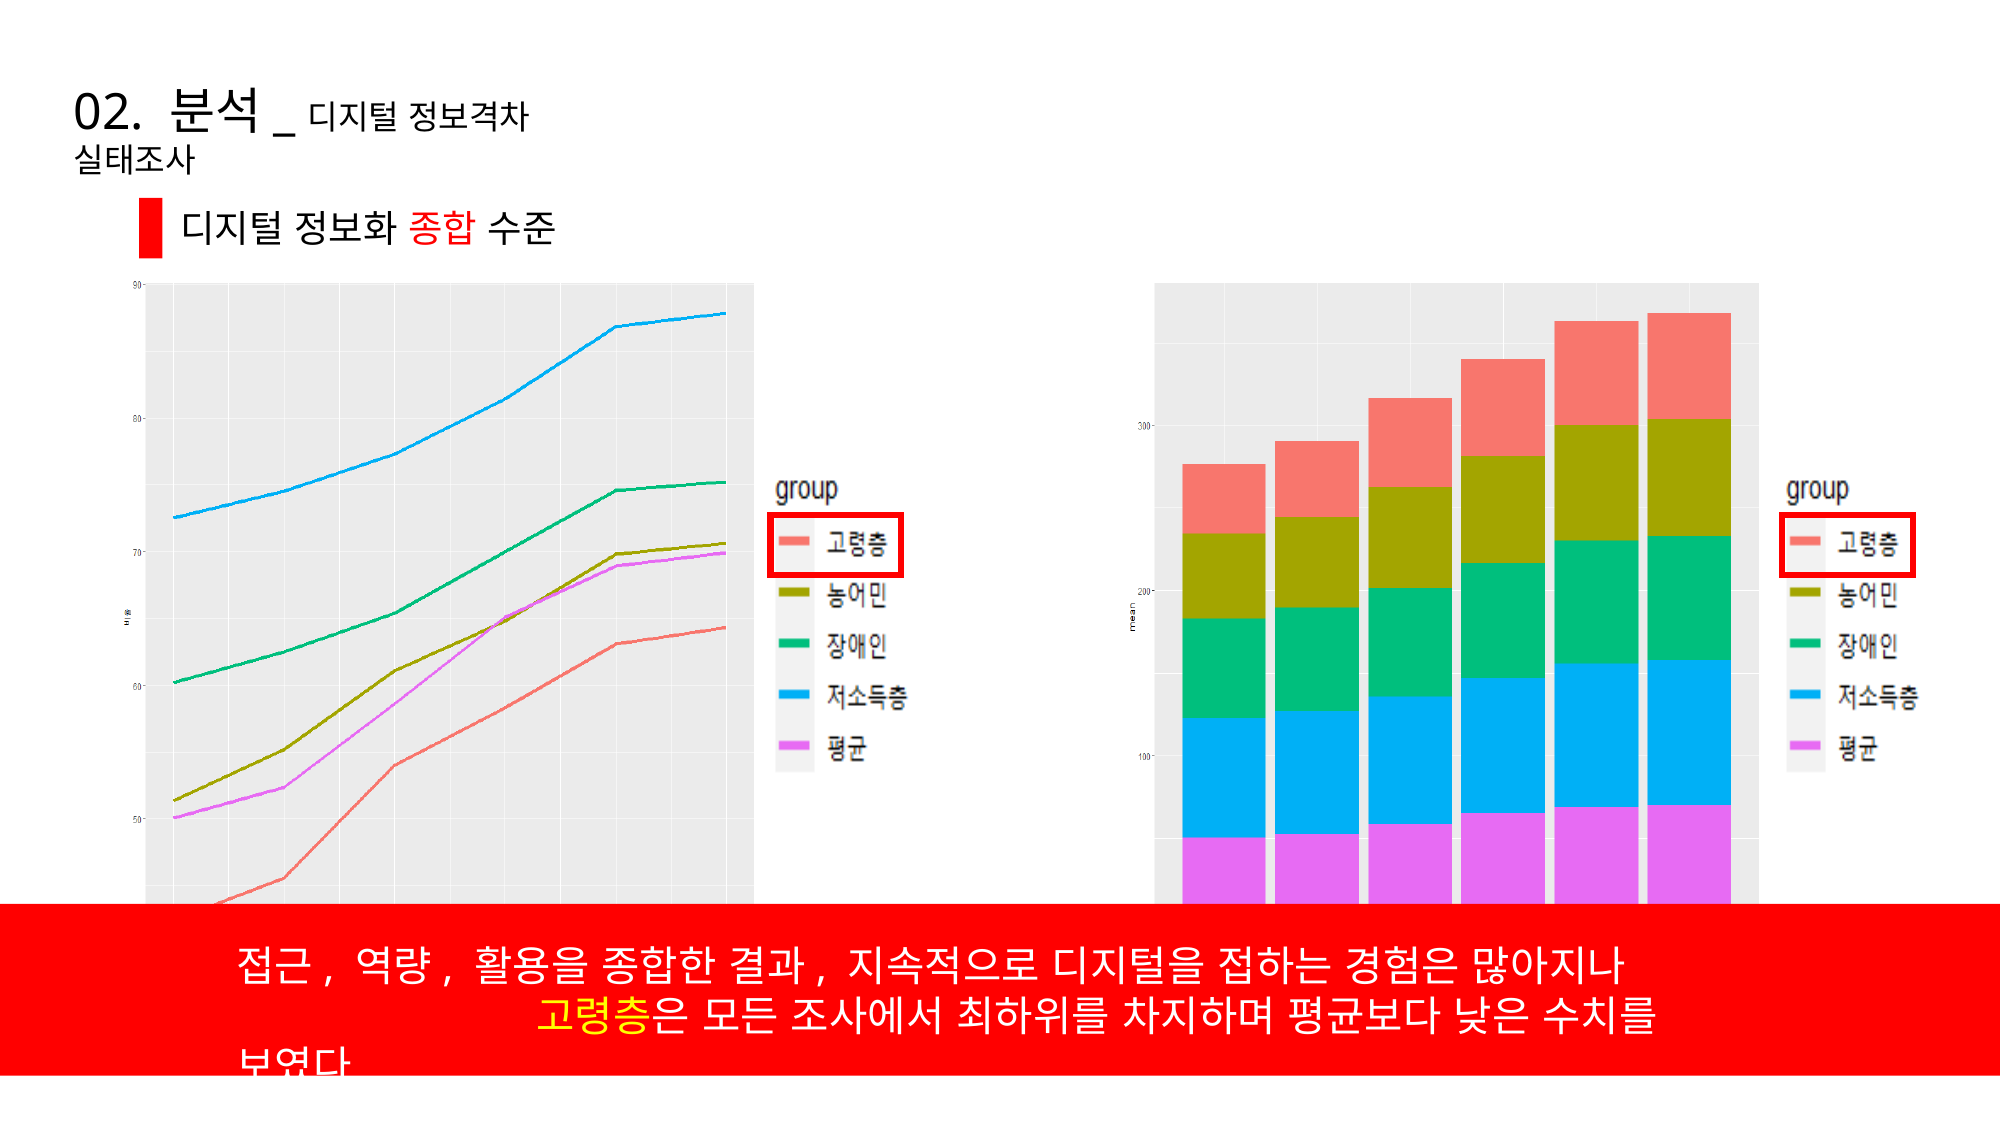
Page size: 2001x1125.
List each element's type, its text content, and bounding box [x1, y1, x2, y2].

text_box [0, 903, 2000, 1076]
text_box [138, 197, 591, 259]
text_box 02. 분석_디지털 정보격차 실태조사 [59, 71, 660, 187]
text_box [118, 276, 940, 903]
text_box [1123, 276, 1951, 903]
